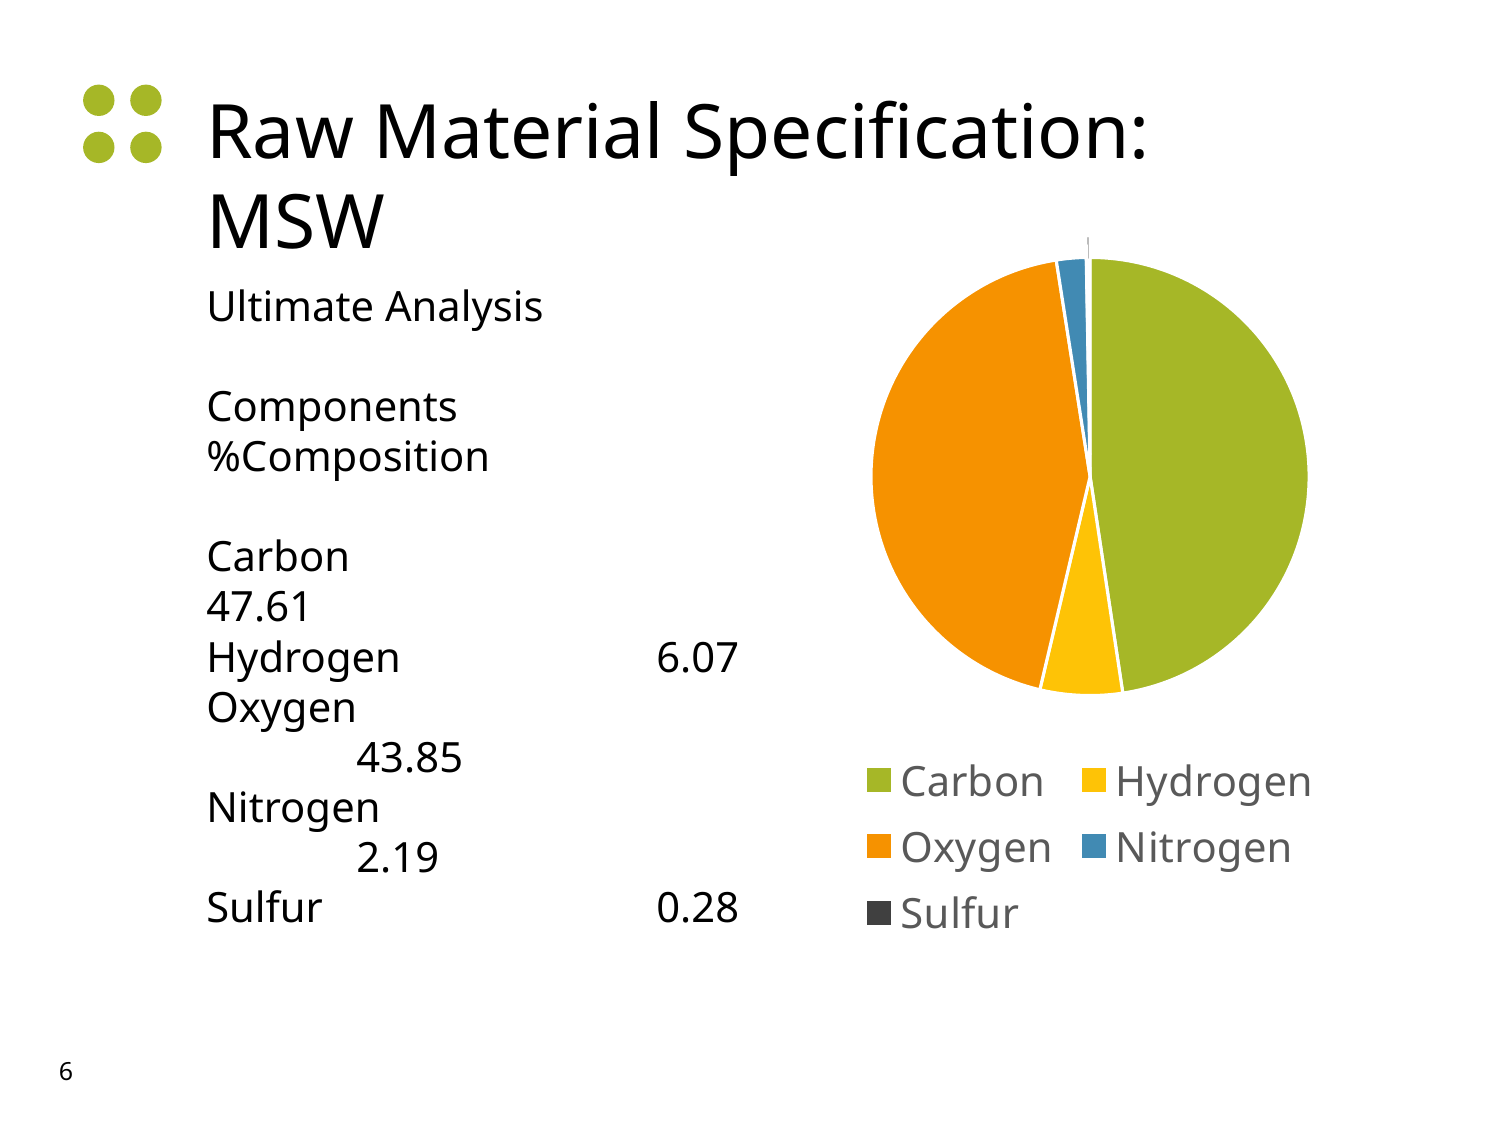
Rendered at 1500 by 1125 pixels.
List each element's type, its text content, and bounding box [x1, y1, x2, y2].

slide_number 6 [9, 1035, 123, 1110]
text_box Ultimate Analysis Components %Composition Carbon 47.61 Hydrogen 6.07 Oxygen 43.85 Nitrogen 2.19 Sulfur 0.28 [191, 272, 720, 938]
text_box Raw Material Specification: MSW [191, 76, 1250, 272]
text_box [83, 84, 162, 164]
chart [720, 220, 1460, 950]
